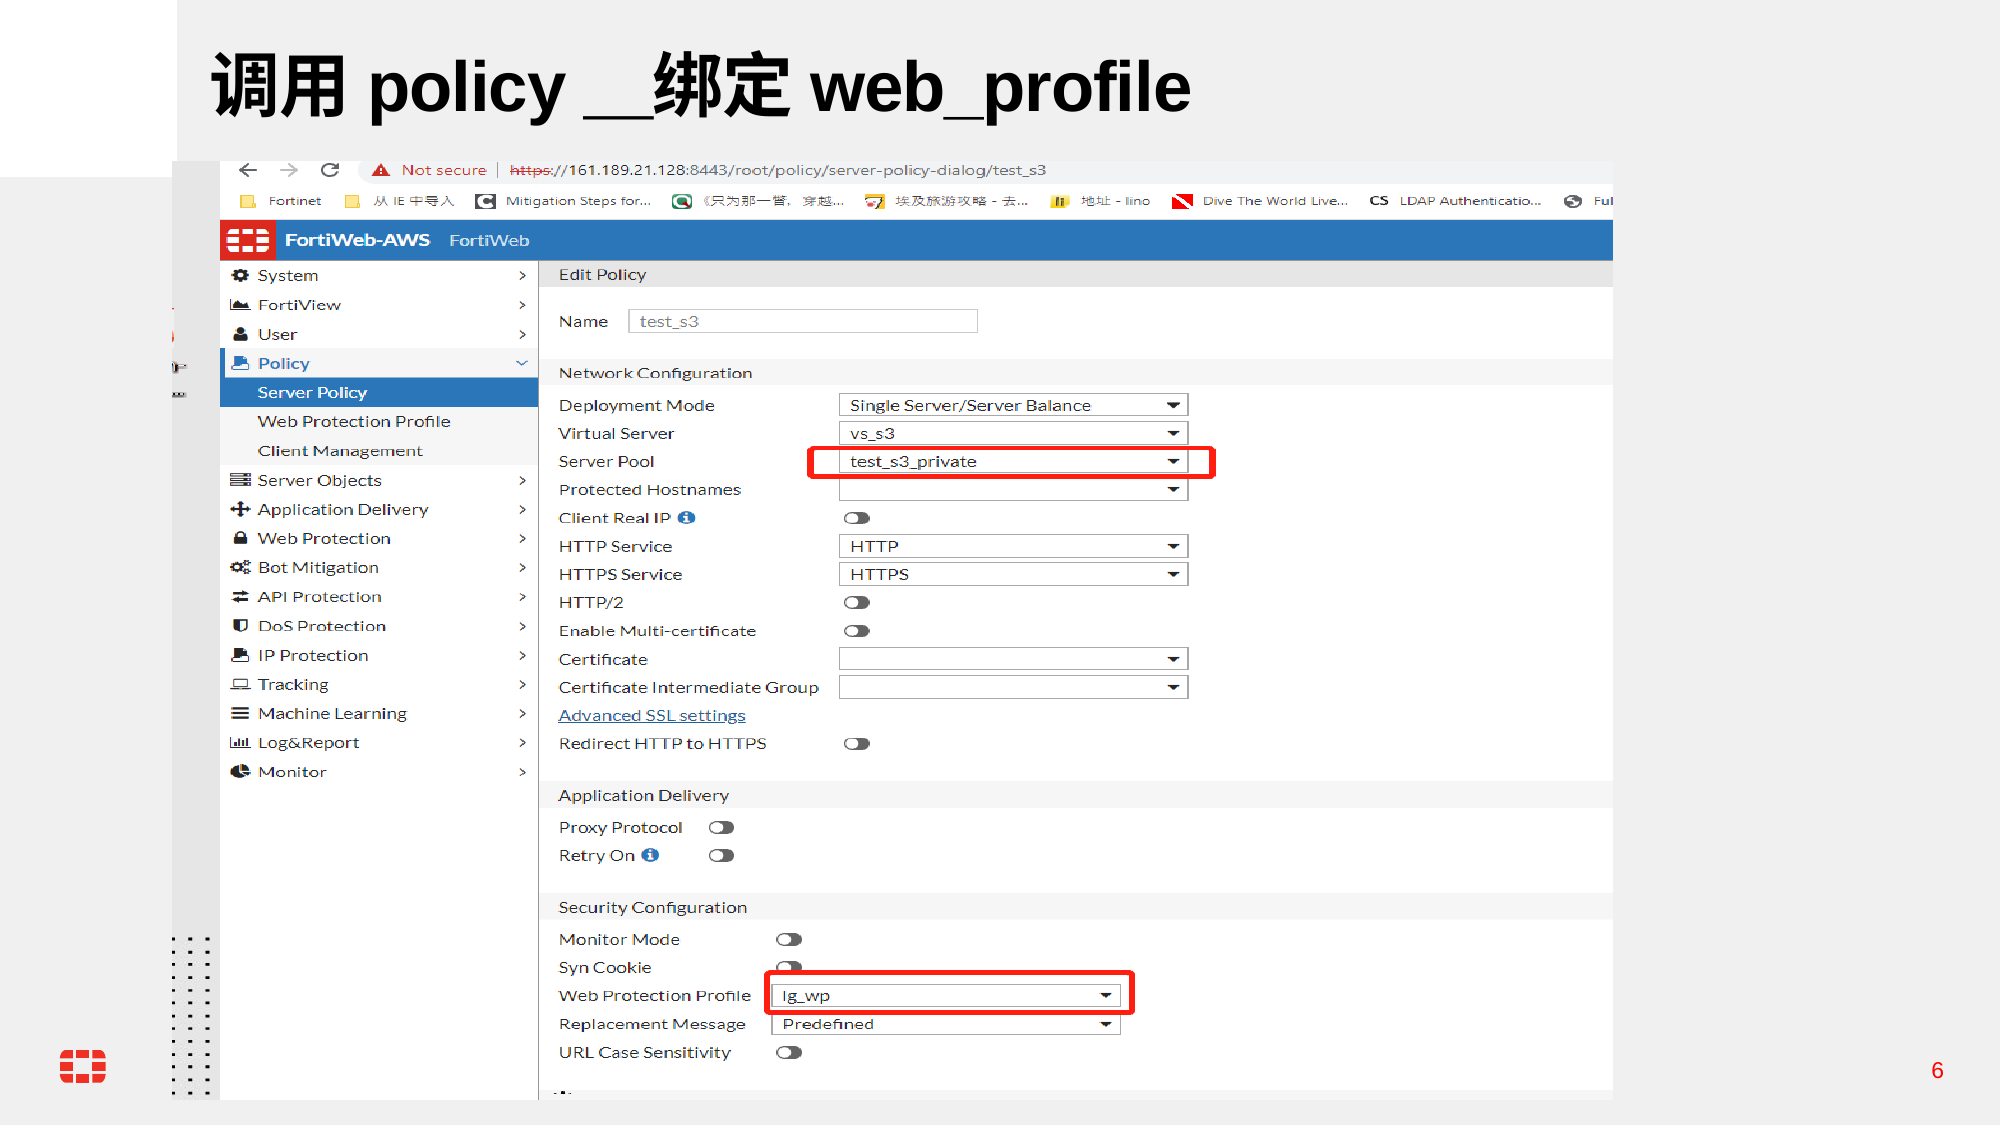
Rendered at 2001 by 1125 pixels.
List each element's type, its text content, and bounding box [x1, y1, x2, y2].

title 调用policy＿绑定web_profile [195, 28, 1973, 148]
picture [172, 161, 1613, 1100]
